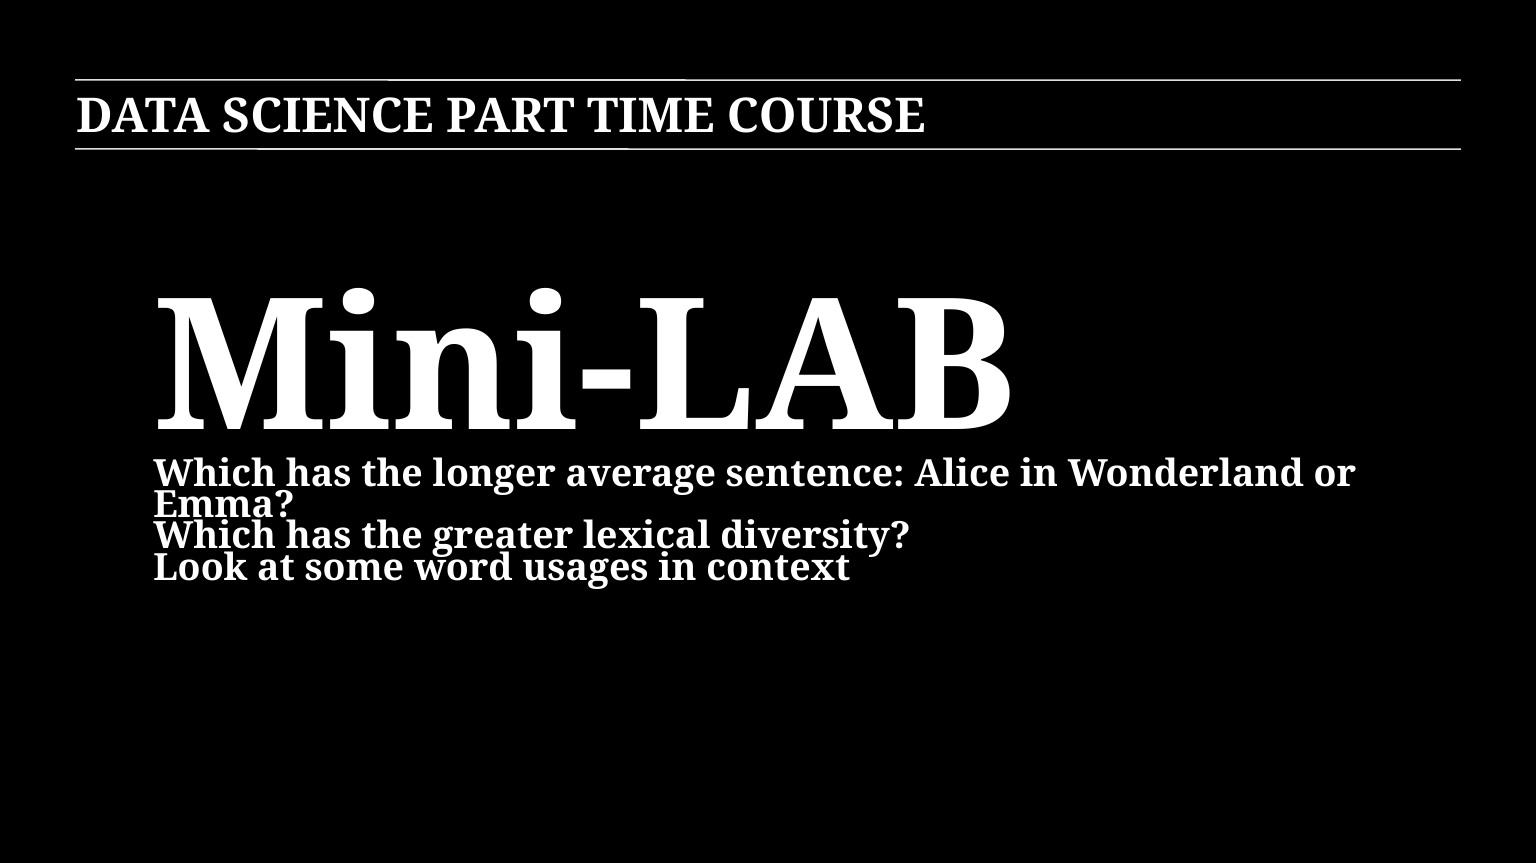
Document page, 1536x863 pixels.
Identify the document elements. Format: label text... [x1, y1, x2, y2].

list DATA SCIENCE PART TIME COURSE [60, 80, 1112, 184]
title Mini-LAB Which has the longer average sentence: Alice in Wonderland or Emma? Which has the greater lexical diversity? Look at some word usages in context [141, 177, 1476, 717]
